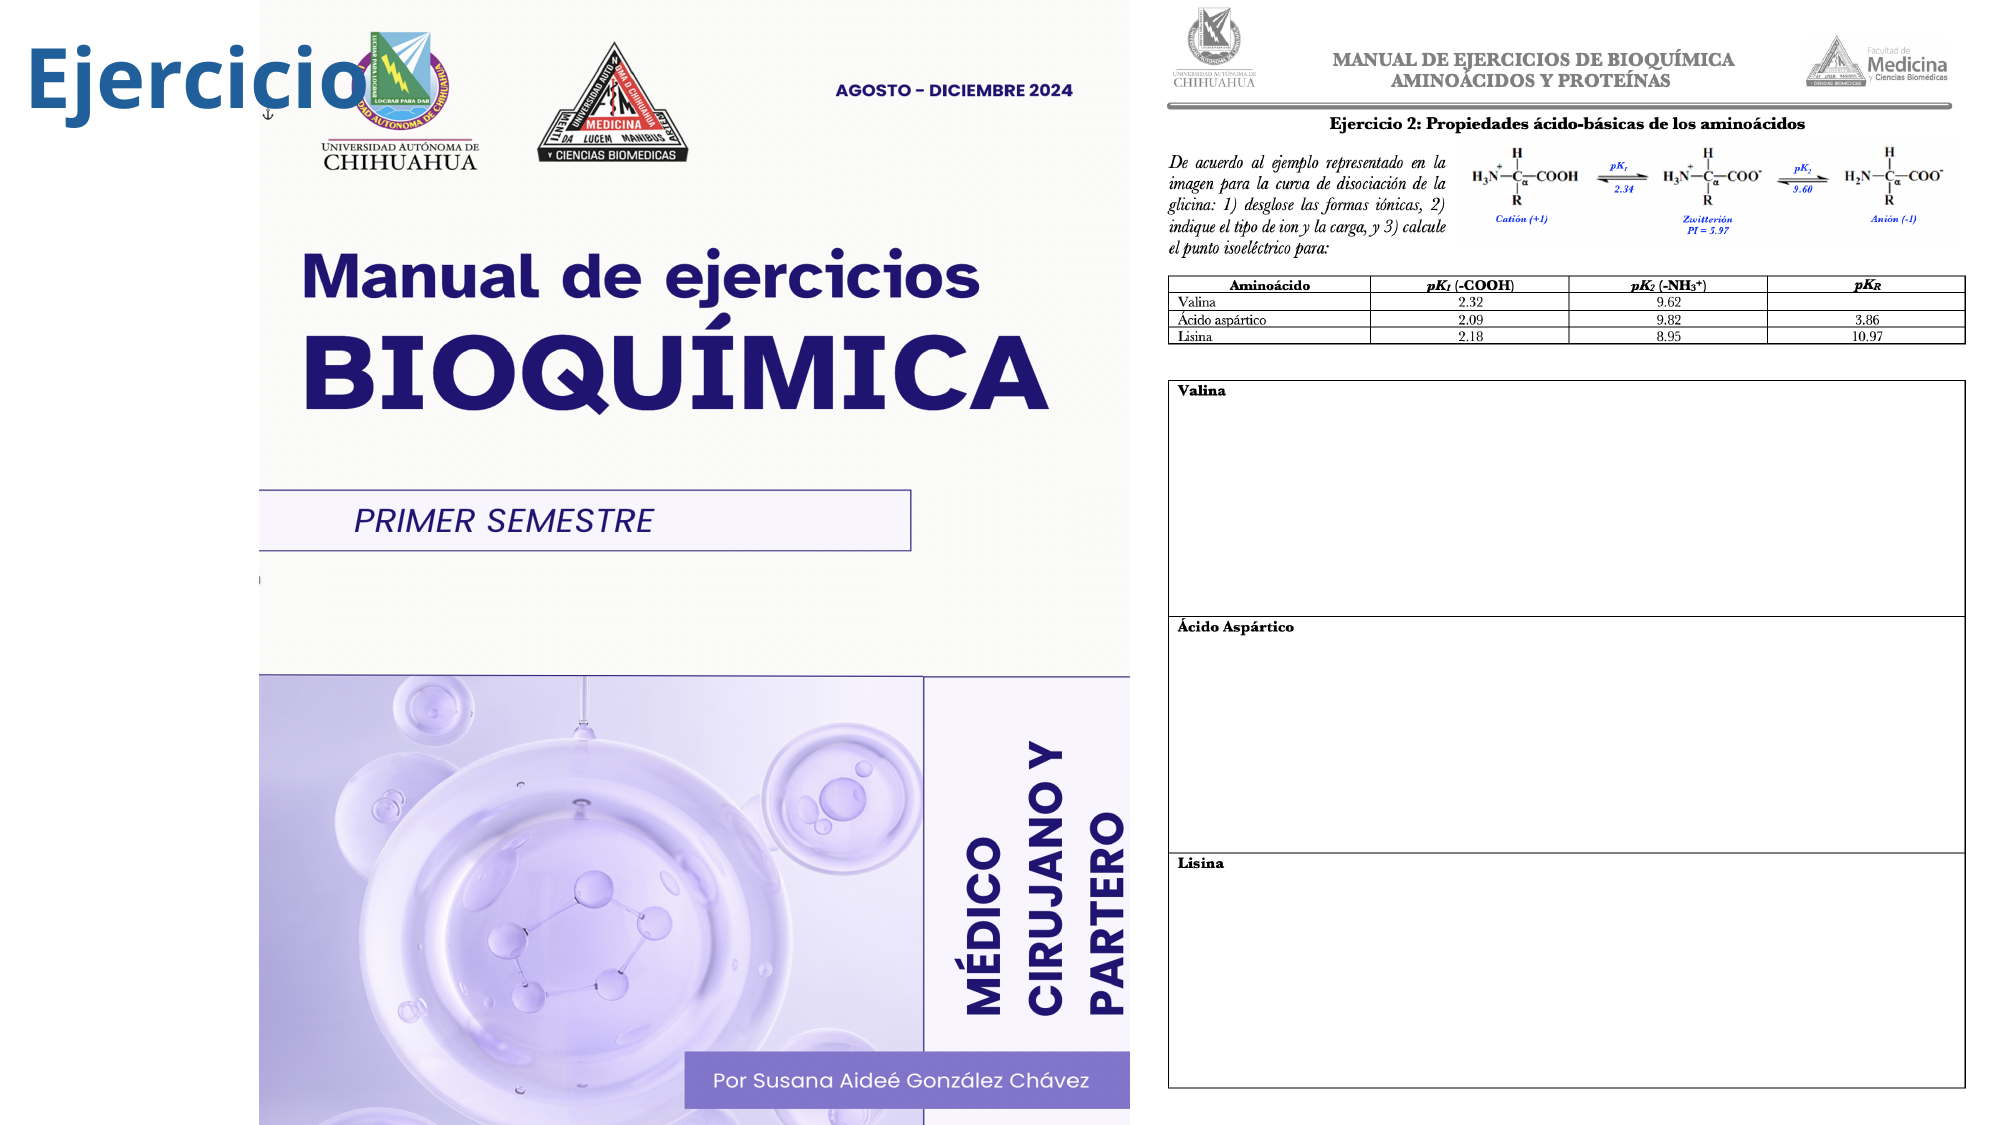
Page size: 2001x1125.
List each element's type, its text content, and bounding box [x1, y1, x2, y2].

picture [259, 0, 1991, 1125]
title Ejercicio [9, 21, 259, 142]
